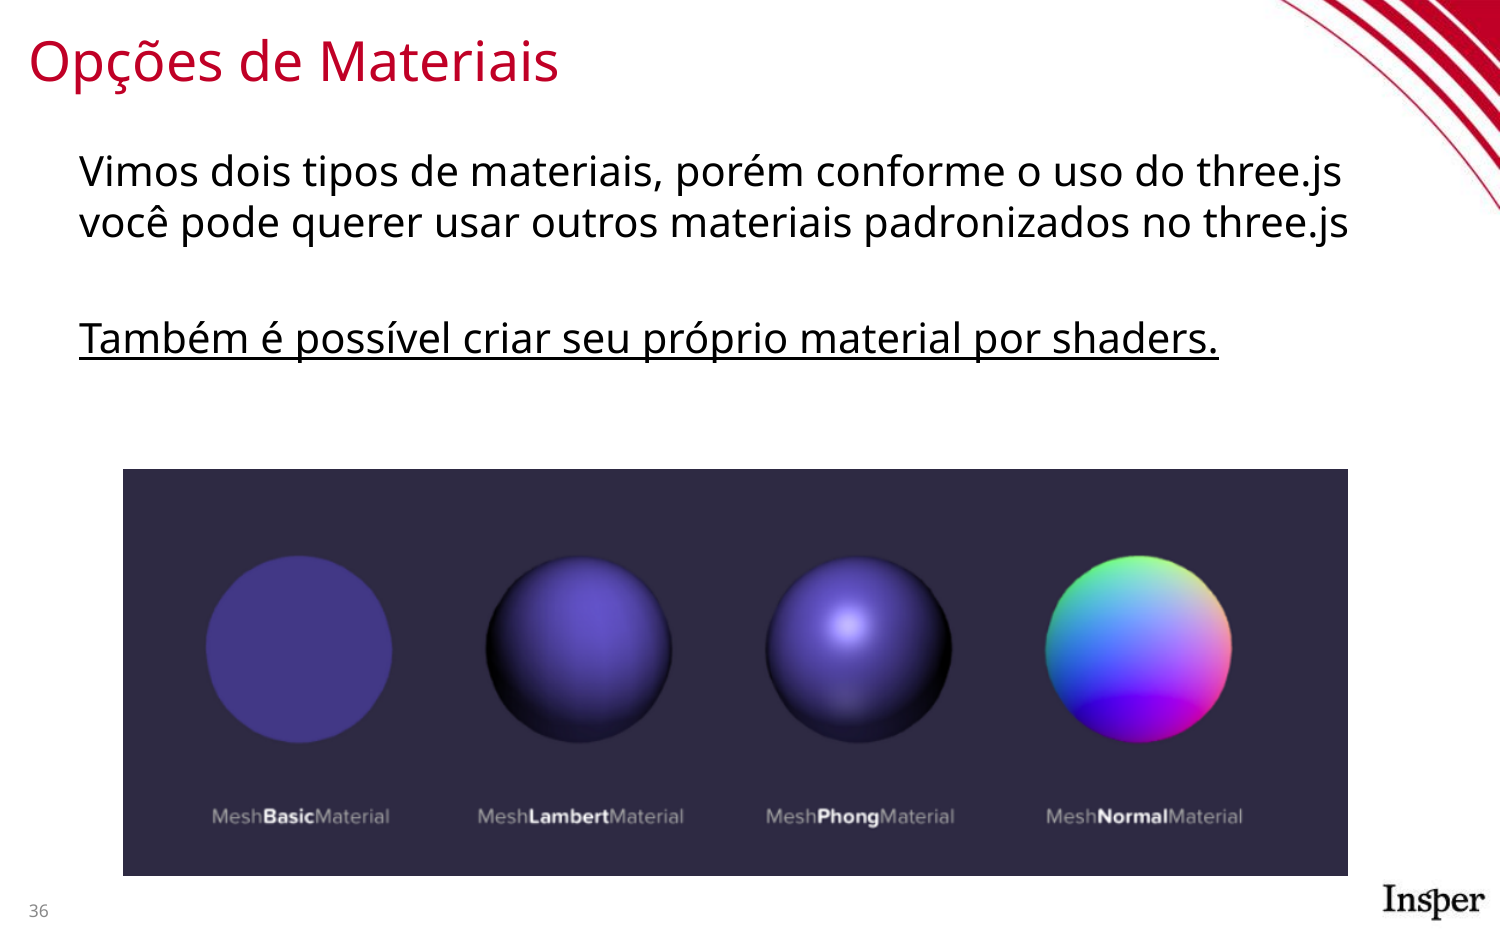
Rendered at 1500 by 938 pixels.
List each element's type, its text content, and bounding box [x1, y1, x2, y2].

title Opções de Materiais [13, 18, 1397, 104]
picture [123, 0, 1500, 938]
slide_number 36 [0, 887, 78, 938]
list Vimos dois tipos de materiais, porém conforme o uso do three.js você pode querer usar outros materiais padronizados no three.js Também é possível criar seu próprio material por shaders. [64, 137, 1447, 470]
